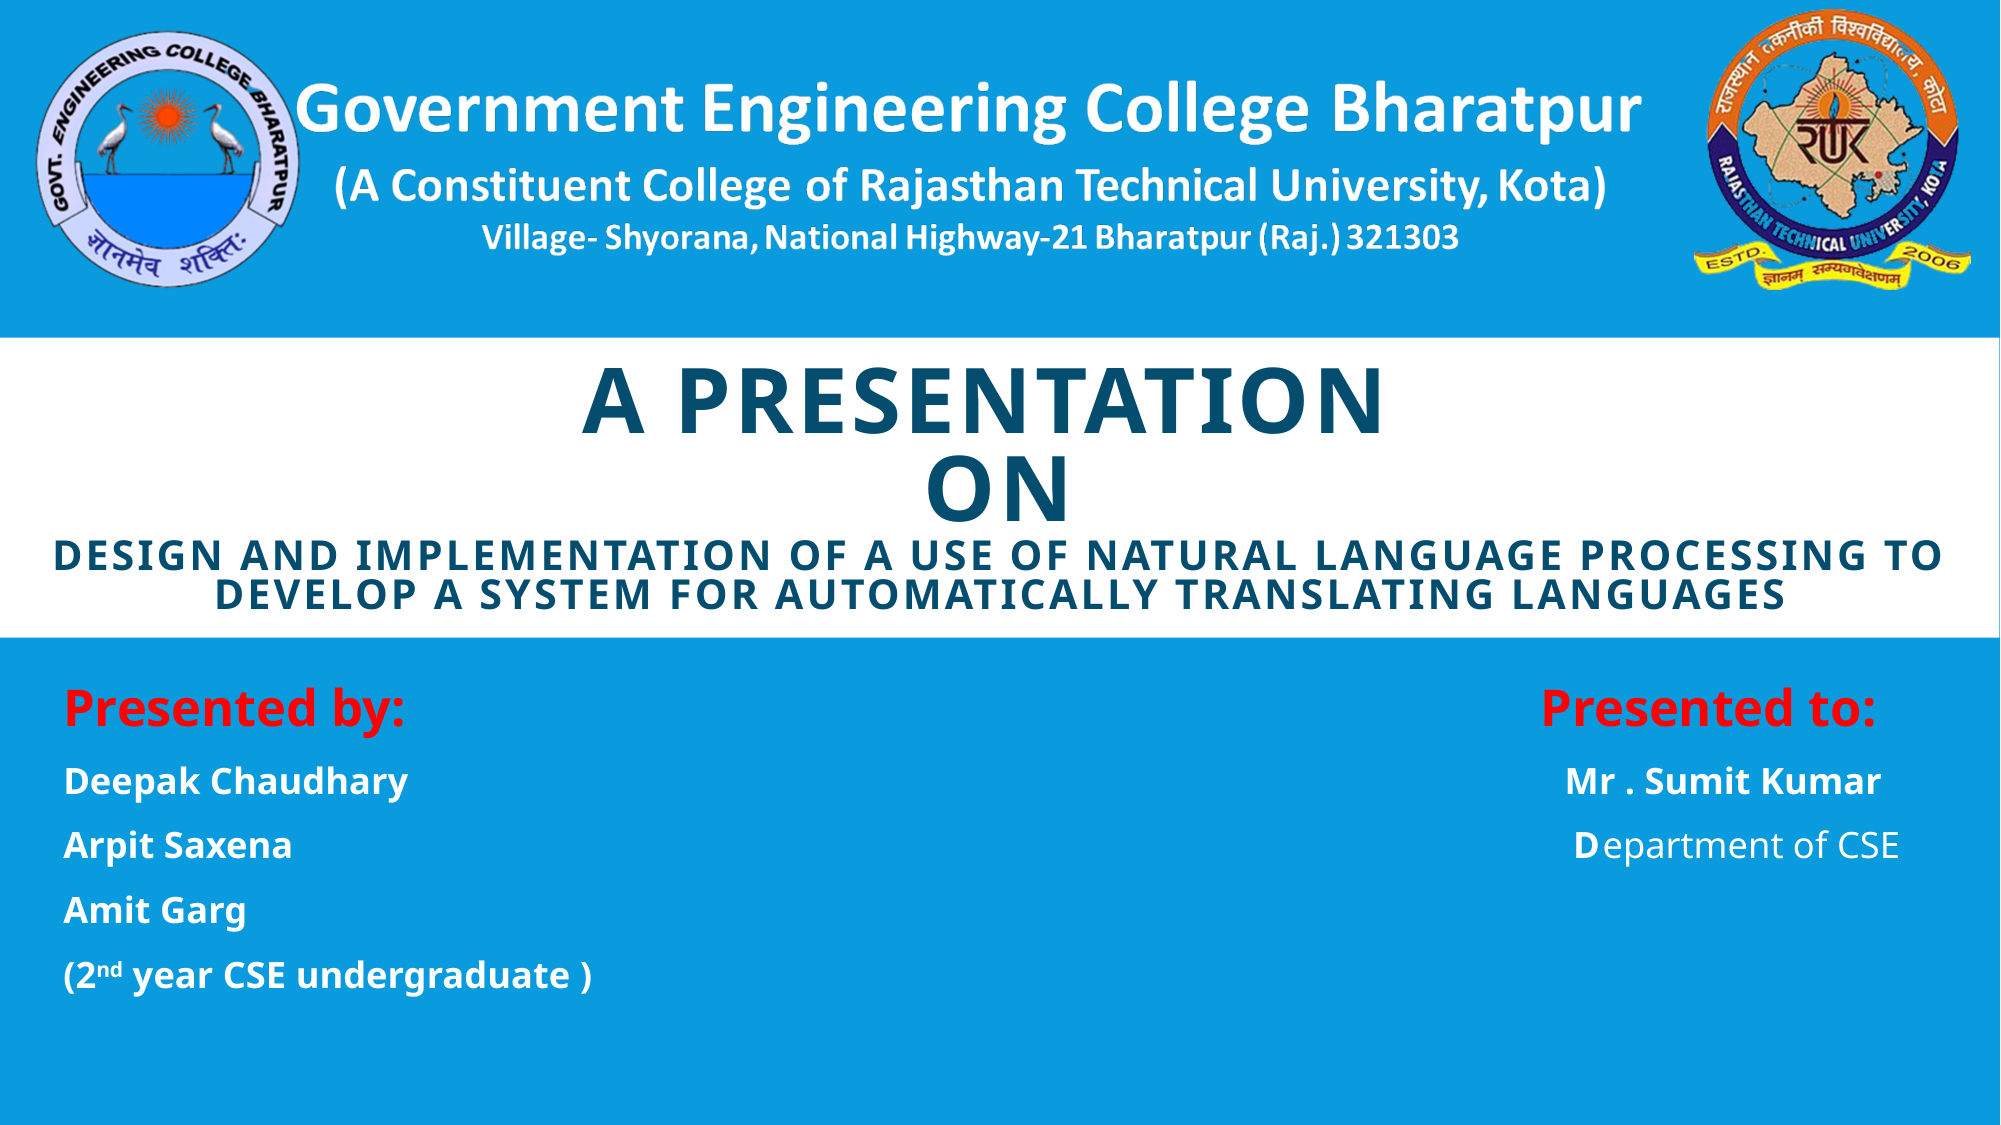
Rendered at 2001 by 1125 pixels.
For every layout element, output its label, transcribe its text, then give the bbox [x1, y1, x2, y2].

picture [978, 231, 1003, 249]
picture [824, 232, 828, 249]
picture [682, 231, 692, 249]
picture [939, 231, 955, 255]
picture [1335, 84, 1369, 131]
picture [1394, 177, 1407, 201]
picture [721, 177, 742, 201]
picture [1202, 231, 1218, 255]
picture [1042, 177, 1061, 201]
picture [351, 169, 378, 201]
picture [532, 231, 547, 249]
picture [1034, 96, 1066, 145]
picture [836, 96, 866, 132]
picture [1273, 169, 1299, 201]
picture [384, 96, 416, 132]
picture [818, 96, 826, 132]
picture [625, 96, 656, 132]
picture [459, 96, 480, 132]
picture [1122, 177, 1138, 201]
picture [1169, 231, 1184, 249]
picture [1477, 96, 1506, 132]
picture [1187, 81, 1196, 132]
picture [791, 231, 805, 249]
picture [817, 82, 827, 91]
picture [908, 225, 926, 249]
picture [297, 84, 337, 132]
picture [1431, 177, 1437, 201]
picture [889, 177, 908, 201]
picture [927, 177, 946, 201]
picture [714, 231, 730, 249]
picture [1415, 96, 1444, 132]
picture [643, 232, 659, 255]
picture [853, 231, 868, 249]
picture [733, 231, 747, 249]
picture [1333, 177, 1339, 201]
picture [1595, 166, 1604, 209]
picture [1309, 232, 1317, 255]
picture [1127, 96, 1162, 132]
picture [644, 169, 667, 201]
picture [606, 225, 621, 249]
picture [1053, 225, 1068, 248]
picture [1306, 177, 1326, 201]
picture [565, 177, 585, 201]
picture [1169, 177, 1189, 201]
picture [1368, 177, 1389, 201]
subtitle Presented by: Presented to: Deepak Chaudhary Mr . Sumit Kumar Arpit Saxena Department of CSE Amit Garg (2nd year CSE undergraduate ) [48, 675, 1950, 1087]
picture [473, 177, 488, 201]
picture [778, 96, 811, 145]
picture [745, 177, 766, 209]
picture [586, 96, 617, 132]
picture [1453, 96, 1474, 132]
picture [705, 84, 733, 131]
picture [1023, 232, 1039, 255]
picture [1157, 231, 1167, 249]
picture [661, 88, 683, 132]
picture [1195, 177, 1200, 201]
picture [36, 31, 299, 287]
picture [670, 177, 692, 201]
picture [1225, 177, 1244, 201]
picture [1143, 167, 1163, 201]
picture [769, 177, 790, 201]
picture [1387, 225, 1401, 248]
picture [997, 96, 1027, 132]
picture [809, 227, 820, 249]
picture [393, 169, 415, 201]
picture [1006, 231, 1020, 249]
picture [1376, 81, 1407, 132]
picture [1250, 167, 1256, 201]
picture [1292, 231, 1307, 249]
picture [526, 96, 578, 132]
picture [550, 231, 566, 255]
picture [419, 177, 441, 201]
picture [1581, 96, 1611, 132]
picture [506, 232, 510, 249]
picture [1405, 225, 1420, 249]
picture [874, 96, 905, 132]
picture [767, 225, 786, 249]
picture [1205, 177, 1222, 201]
picture [510, 177, 515, 201]
picture [952, 96, 972, 132]
picture [1410, 177, 1426, 201]
picture [863, 169, 885, 201]
picture [1501, 169, 1523, 201]
picture [970, 171, 984, 201]
picture [515, 224, 519, 249]
picture [483, 225, 503, 249]
picture [892, 223, 896, 249]
picture [336, 166, 346, 209]
picture [1097, 225, 1114, 248]
picture [1569, 177, 1588, 201]
picture [524, 224, 528, 249]
picture [1367, 225, 1382, 248]
picture [1098, 177, 1118, 201]
picture [490, 172, 505, 201]
picture [486, 96, 517, 132]
picture [1551, 172, 1565, 201]
picture [419, 96, 451, 132]
picture [1118, 224, 1133, 249]
picture [1541, 96, 1573, 145]
picture [615, 172, 630, 201]
picture [1621, 96, 1641, 132]
picture [741, 96, 772, 132]
picture [990, 167, 1009, 201]
picture [1241, 231, 1251, 249]
picture [1260, 223, 1267, 255]
picture [1221, 232, 1236, 249]
picture [1347, 225, 1363, 249]
picture [959, 223, 974, 249]
picture [710, 167, 716, 201]
picture [872, 231, 886, 249]
picture [1441, 172, 1455, 201]
picture [1525, 177, 1547, 201]
picture [832, 231, 848, 249]
picture [569, 231, 585, 249]
picture [591, 177, 611, 201]
picture [1478, 194, 1487, 208]
picture [953, 177, 968, 201]
picture [751, 244, 757, 254]
picture [1137, 231, 1151, 249]
picture [1203, 96, 1235, 132]
picture [932, 232, 936, 249]
picture [833, 167, 848, 201]
picture [912, 177, 921, 209]
picture [519, 172, 534, 201]
picture [1169, 81, 1178, 132]
picture [1458, 177, 1479, 209]
picture [1076, 169, 1099, 201]
picture [807, 177, 829, 201]
picture [1240, 96, 1272, 145]
picture [1194, 168, 1201, 174]
picture [625, 223, 641, 249]
picture [345, 96, 379, 132]
picture [1272, 225, 1289, 249]
picture [1072, 225, 1086, 248]
picture [912, 96, 943, 132]
picture [1343, 177, 1364, 201]
picture [1332, 223, 1339, 255]
picture [539, 177, 559, 201]
picture [698, 167, 704, 201]
picture [1277, 96, 1308, 132]
picture [1187, 227, 1198, 249]
picture [1423, 225, 1440, 249]
picture [979, 96, 987, 132]
picture [979, 82, 988, 91]
picture [1088, 84, 1122, 132]
picture [661, 231, 678, 249]
title A PRESENTATION ON design and implementation of a use of natural language processing to develop a system for automatically translating languages [29, 355, 1971, 627]
picture [1511, 88, 1533, 132]
picture [1443, 225, 1458, 249]
picture [509, 168, 516, 174]
picture [1695, 10, 1970, 289]
picture [1016, 177, 1034, 201]
picture [694, 231, 709, 249]
picture [447, 177, 467, 201]
